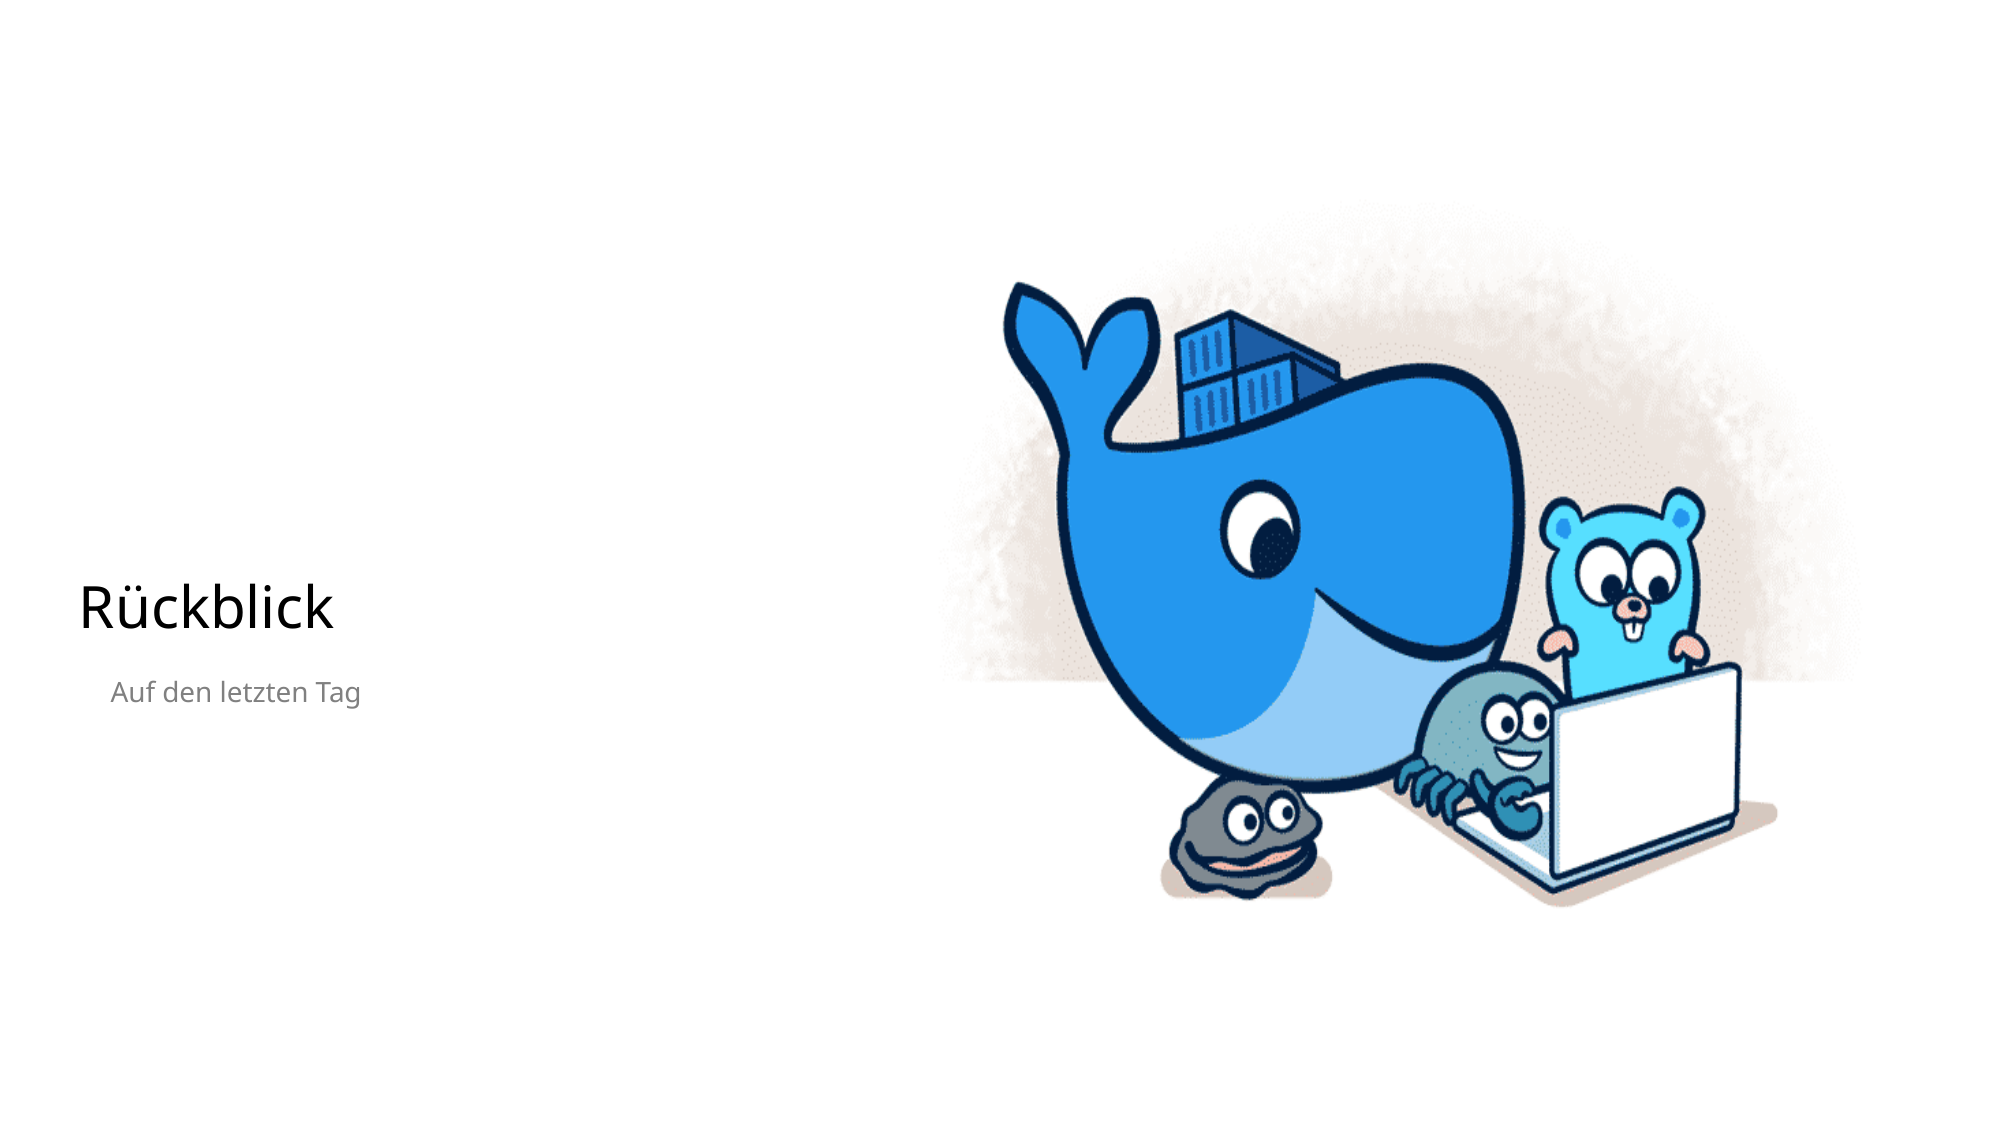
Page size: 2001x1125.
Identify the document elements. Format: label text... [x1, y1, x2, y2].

picture [771, 0, 2000, 1125]
text_box Auf den letzten Tag [95, 651, 608, 716]
text_box Rückblick [64, 562, 350, 648]
